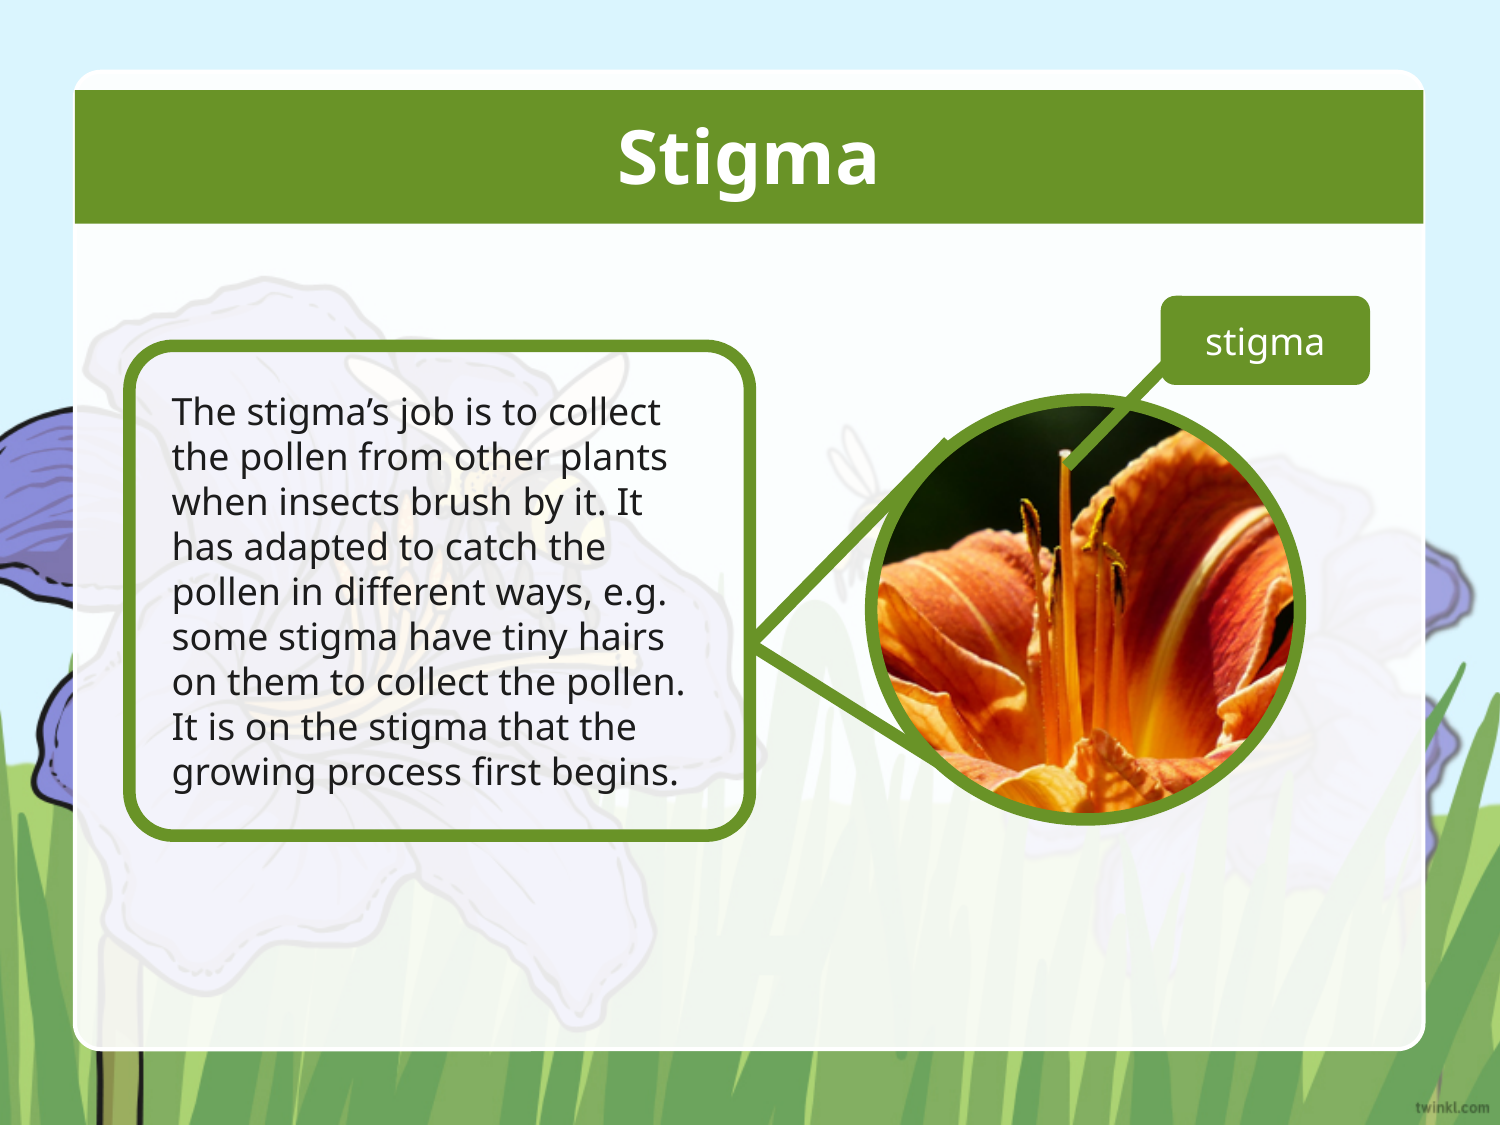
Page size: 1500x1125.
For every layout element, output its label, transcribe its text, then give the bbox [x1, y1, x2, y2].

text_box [1066, 295, 1370, 467]
picture [0, 0, 1500, 1125]
title Stigma [75, 78, 1424, 242]
text_box The stigma’s job is to collect the pollen from other plants when insects brush by it. It has adapted to catch the pollen in different ways, e.g. some stigma have tiny hairs on them to collect the pollen. It is on the stigma that the growing process first begins. [129, 345, 750, 836]
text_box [749, 399, 1300, 820]
